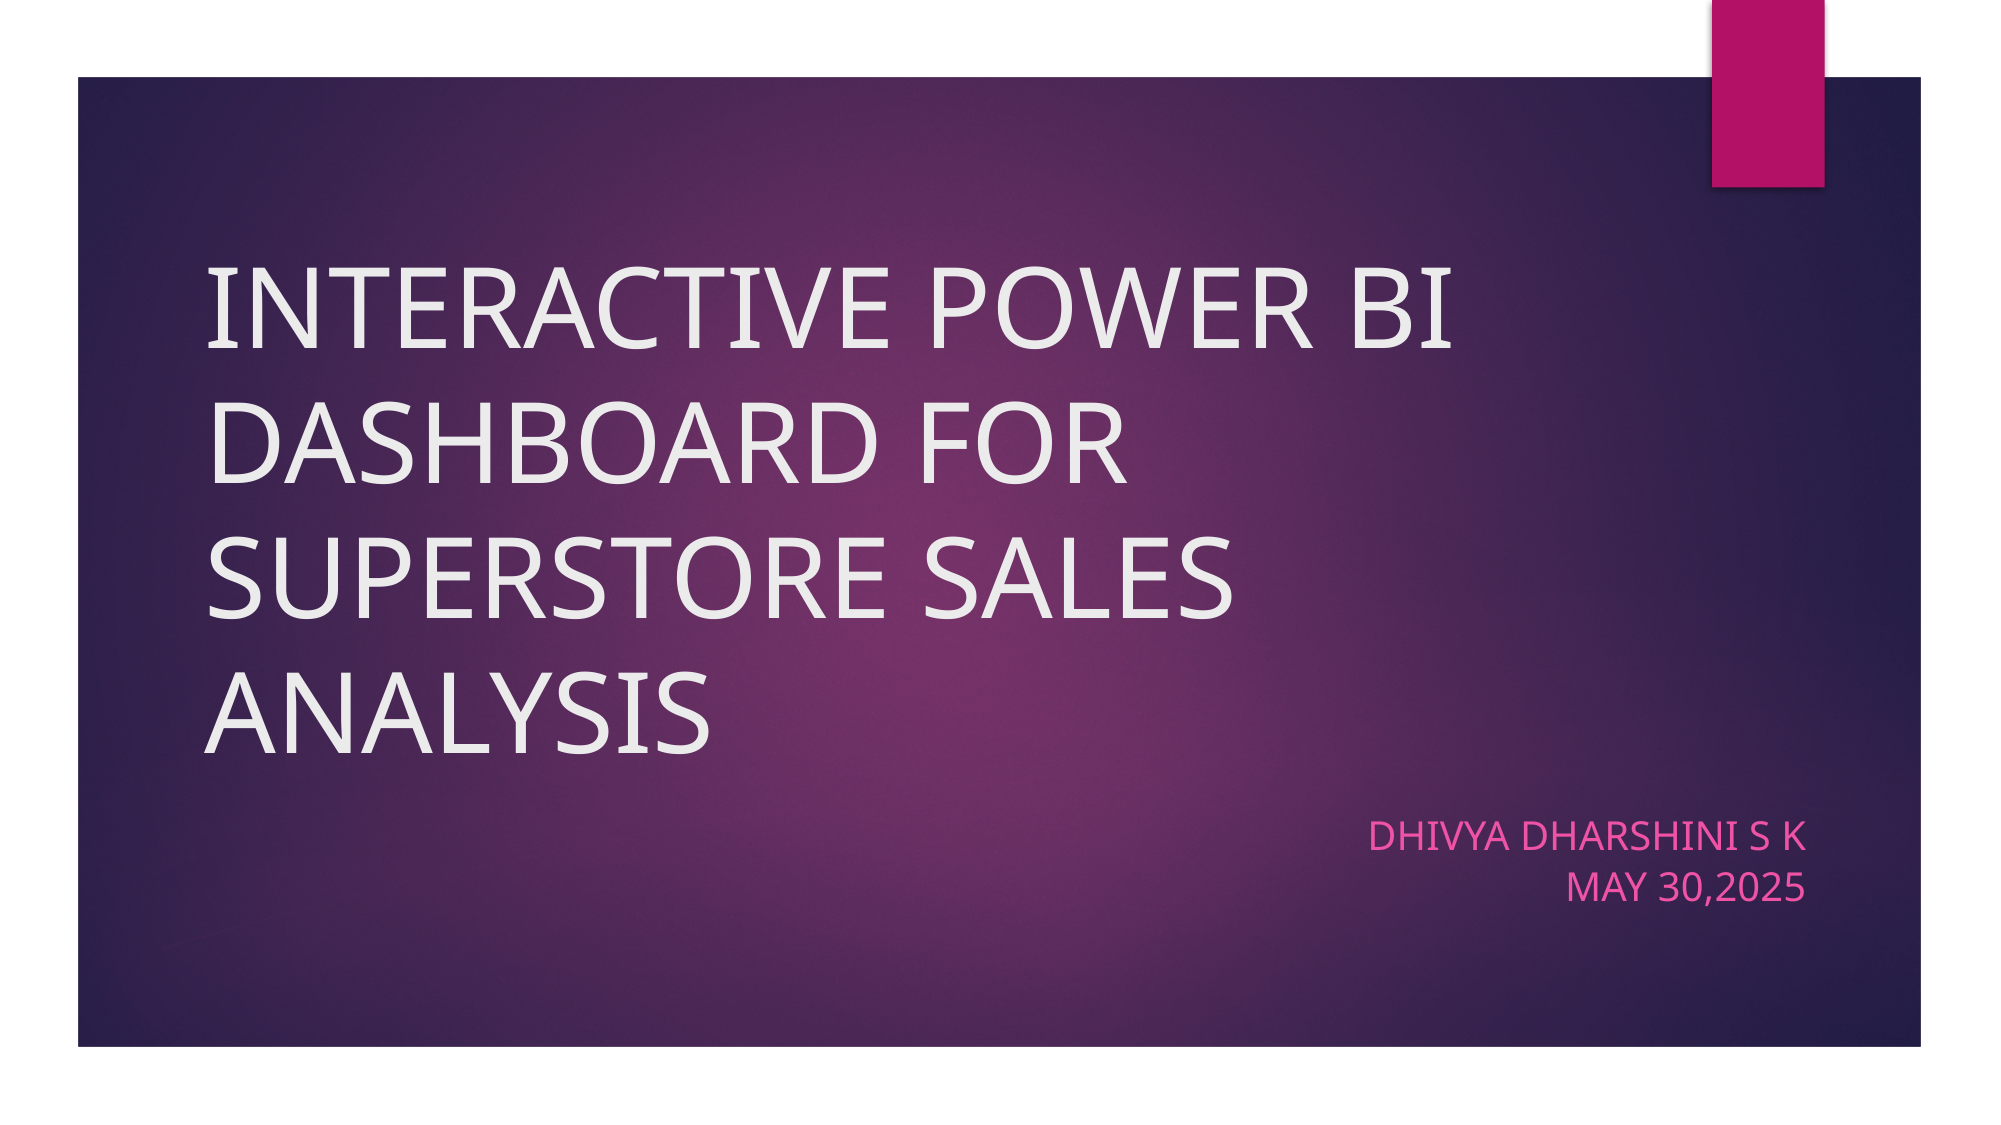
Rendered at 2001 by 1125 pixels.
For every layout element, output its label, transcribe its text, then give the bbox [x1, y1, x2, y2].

subtitle DHIVYA DHARSHINI S K MAY 30,2025 [373, 783, 1822, 925]
title INTERACTIVE POWER BI DASHBOARD FOR SUPERSTORE SALES ANALYSIS [189, 344, 1638, 784]
